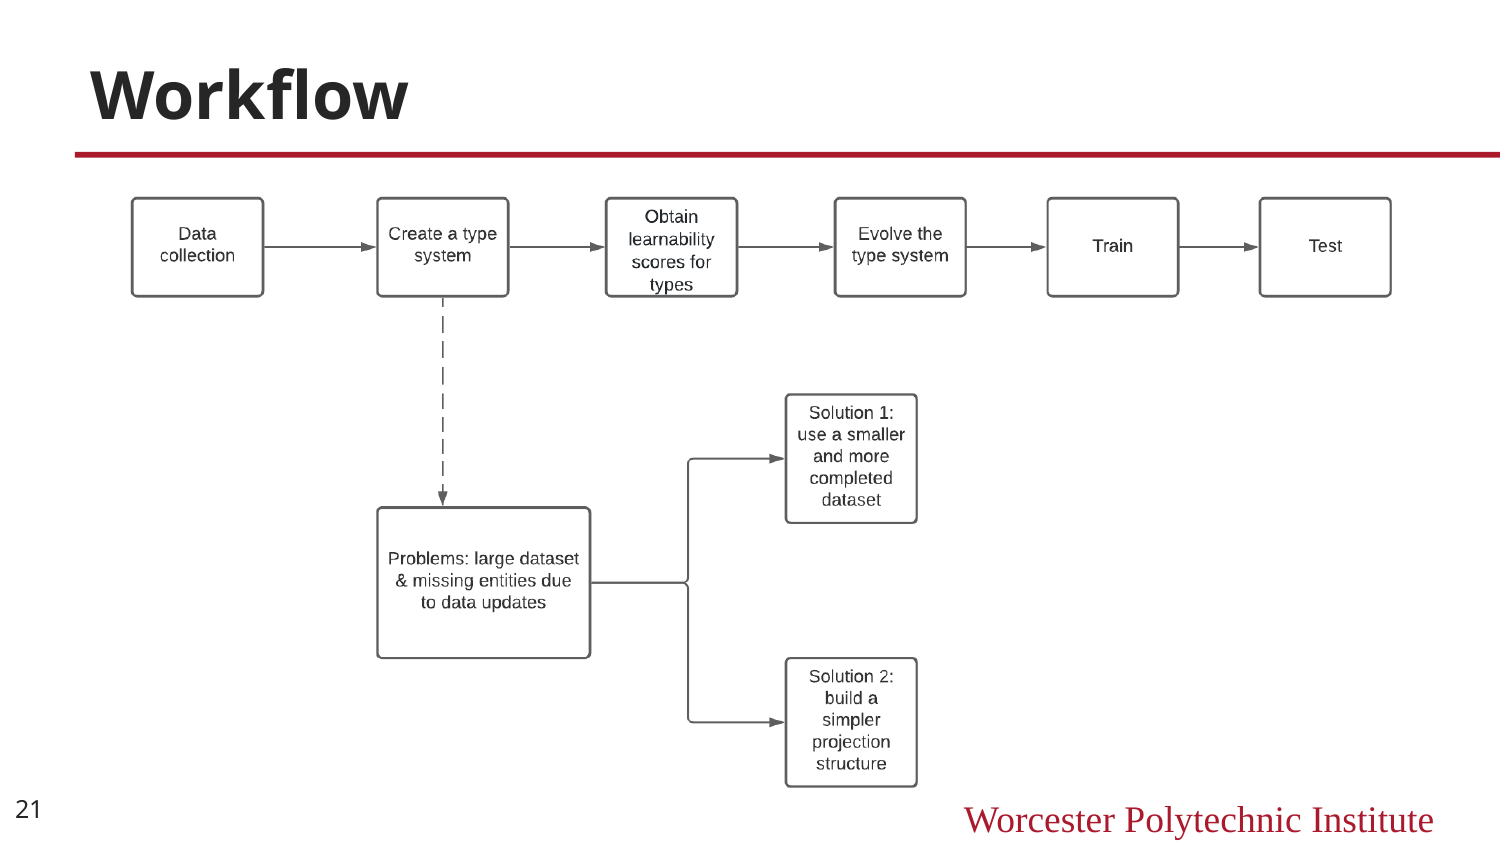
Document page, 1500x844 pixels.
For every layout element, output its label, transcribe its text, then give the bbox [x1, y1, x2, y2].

slide_number ‹#› [0, 785, 75, 835]
picture [99, 165, 1423, 819]
title Workflow [75, 42, 1425, 141]
